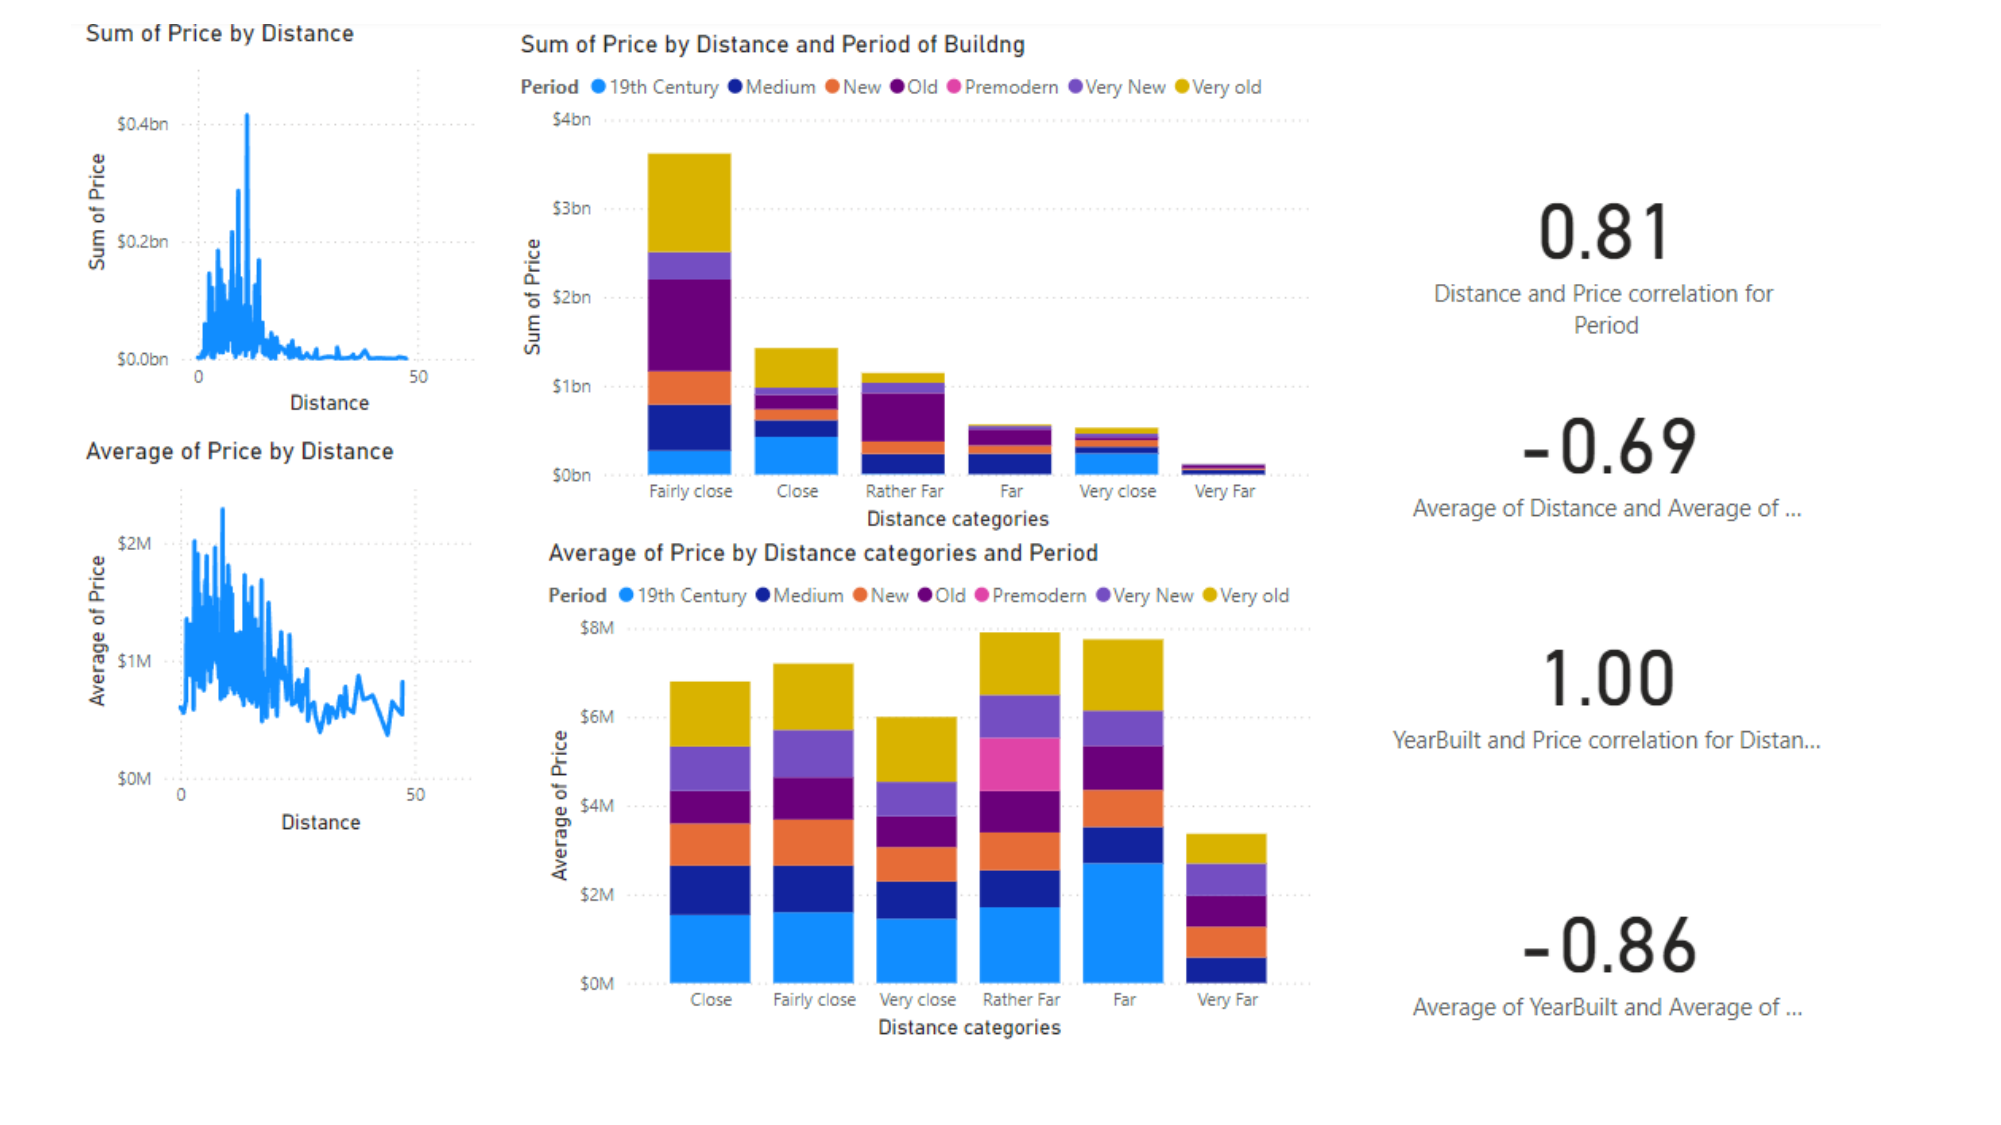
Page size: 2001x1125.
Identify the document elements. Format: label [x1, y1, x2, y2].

list [71, 24, 1881, 1041]
